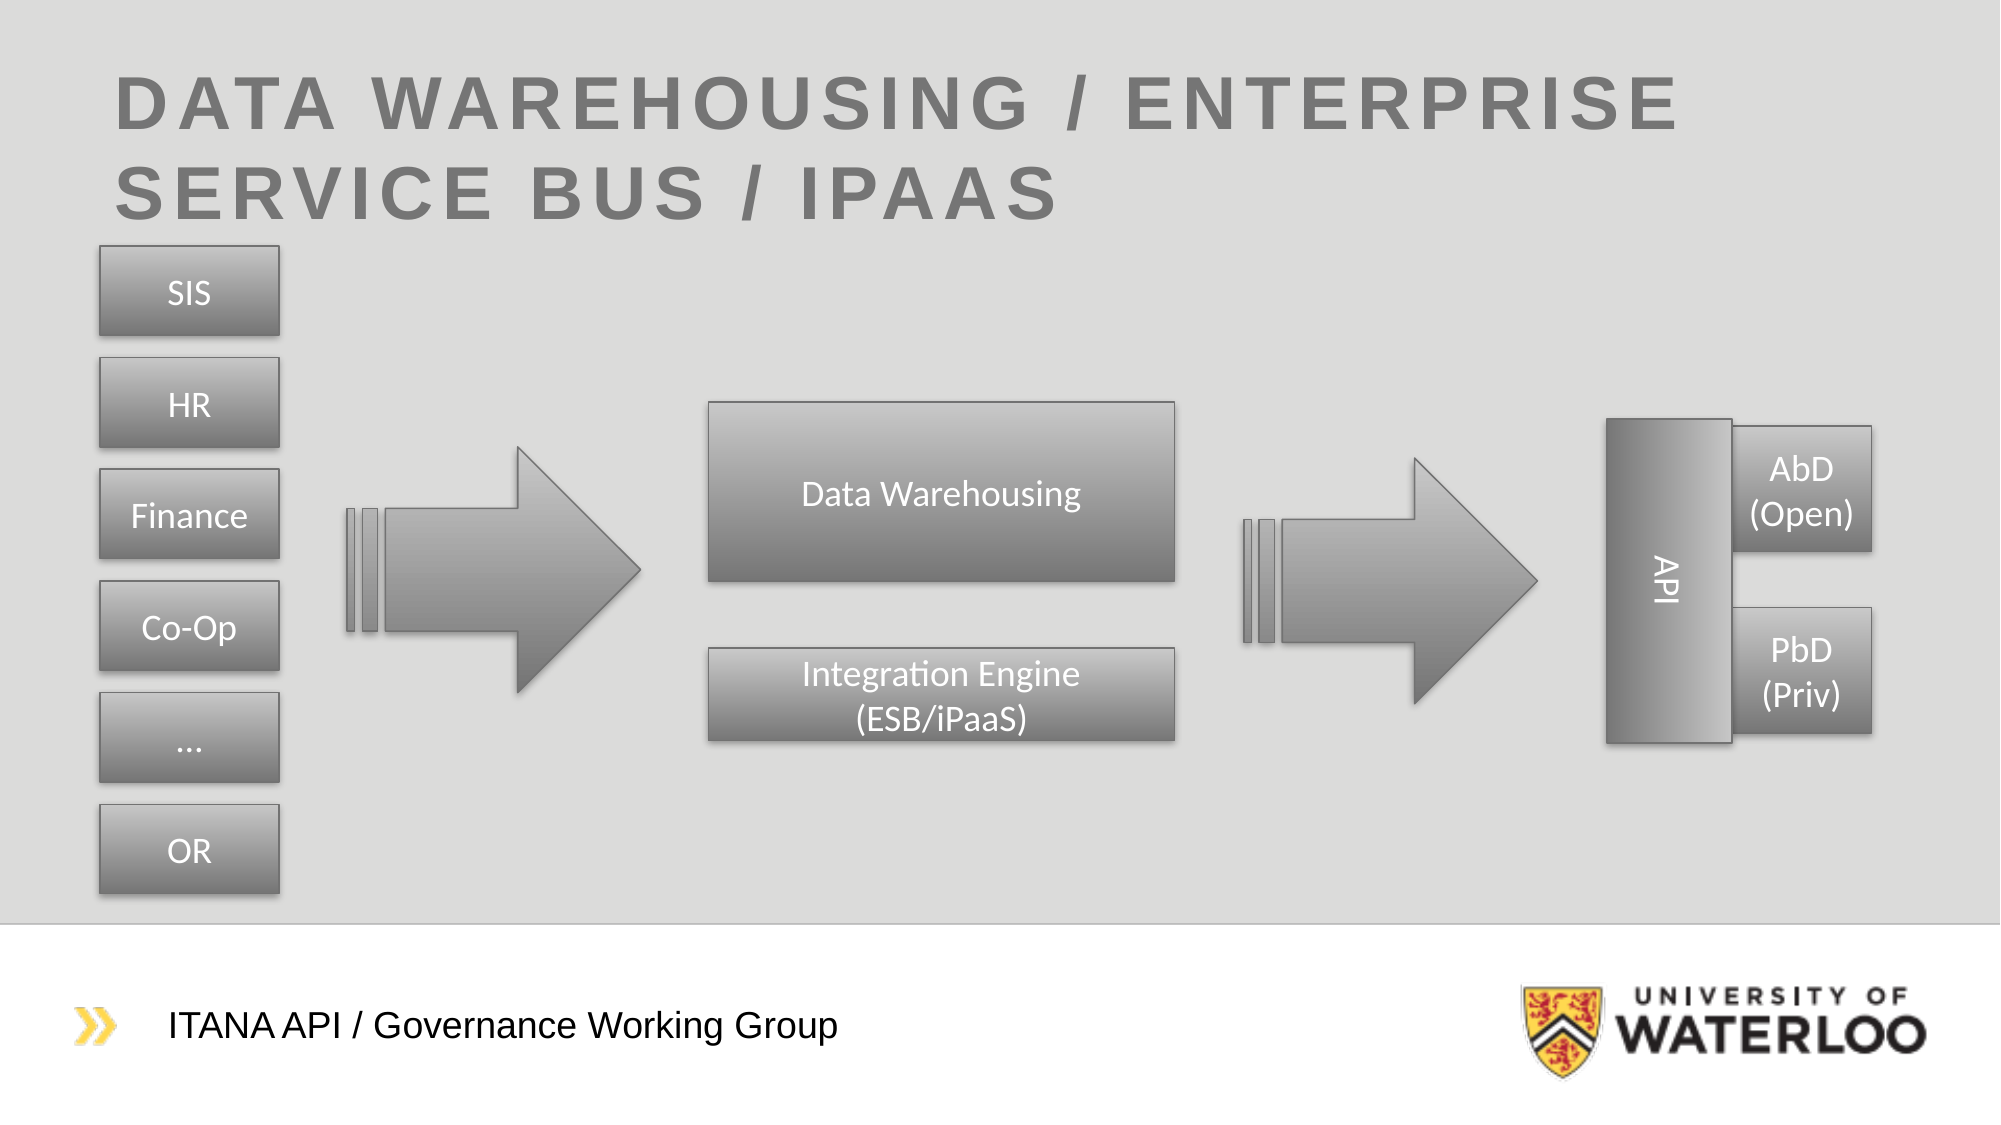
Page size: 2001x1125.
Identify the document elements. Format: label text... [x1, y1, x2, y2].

text_box AbD (Open) [1738, 425, 1872, 552]
text_box [1243, 519, 1252, 643]
text_box Co-Op [99, 580, 280, 671]
text_box [384, 446, 642, 694]
text_box Integration Engine (ESB/iPaaS) [708, 647, 1175, 741]
text_box SIS [99, 245, 280, 336]
text_box … [99, 692, 280, 783]
text_box [362, 508, 378, 632]
text_box Data Warehousing [708, 401, 1175, 582]
text_box HR [99, 357, 280, 448]
title Data Warehousing / Enterprise Service Bus / iPaaS [99, 47, 1900, 235]
text_box OR [99, 804, 280, 894]
text_box [1258, 519, 1275, 643]
text_box PbD (Priv) [1738, 607, 1872, 734]
text_box [346, 508, 355, 632]
text_box [1281, 457, 1539, 705]
text_box API [1606, 418, 1733, 744]
text_box Finance [99, 468, 280, 559]
